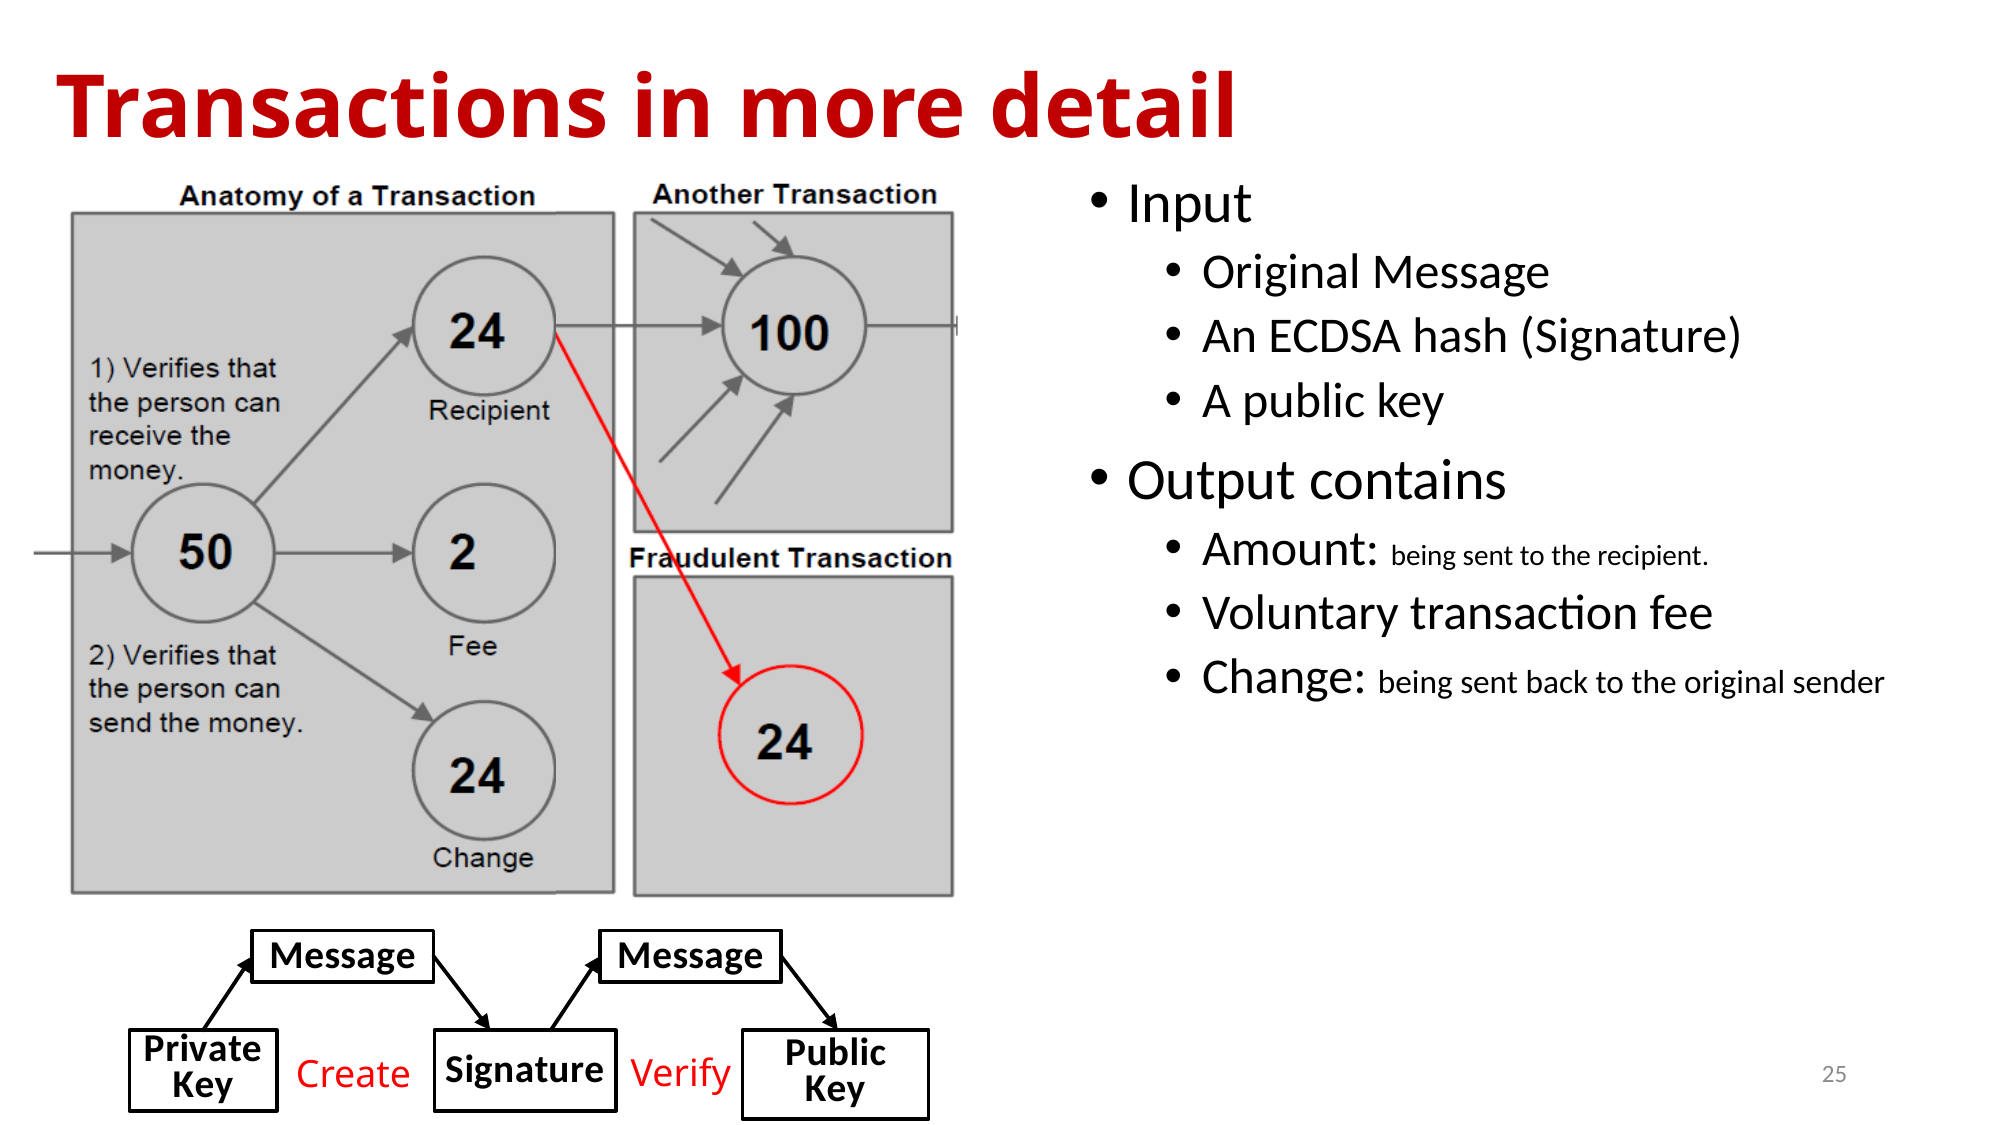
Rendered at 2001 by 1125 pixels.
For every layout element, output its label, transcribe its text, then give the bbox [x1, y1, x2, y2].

title Transactions in more detail [40, 55, 1979, 165]
list Input Original Message An ECDSA hash (Signature) A public key Output contains Amount: being sent to the recipient. Voluntary transaction fee Change: being sent back to the original sender [1074, 164, 1937, 734]
slide_number 25 [1412, 1042, 1863, 1103]
picture [33, 174, 958, 904]
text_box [121, 918, 932, 1125]
